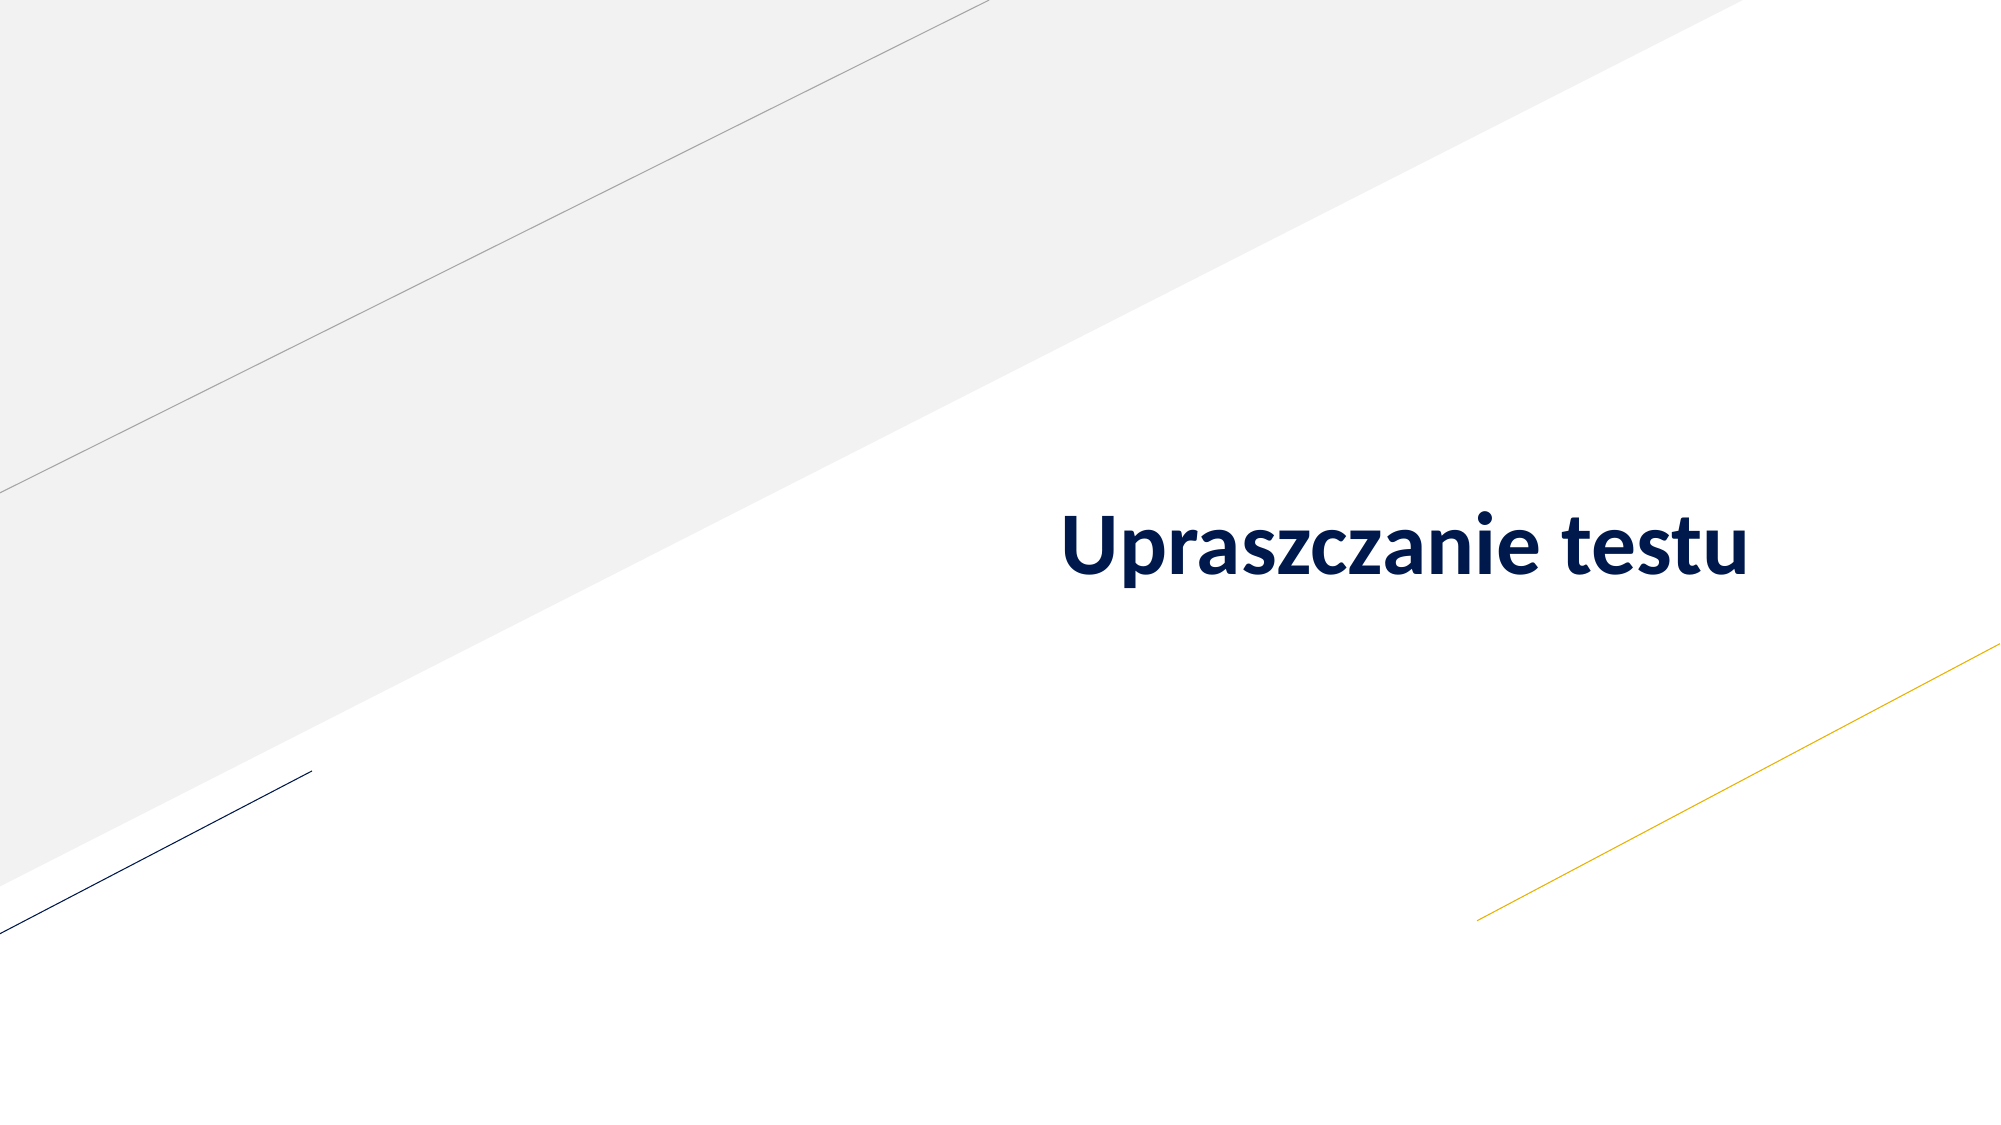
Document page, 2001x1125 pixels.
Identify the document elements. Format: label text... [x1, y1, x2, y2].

title Upraszczanie testu [1045, 329, 1842, 595]
